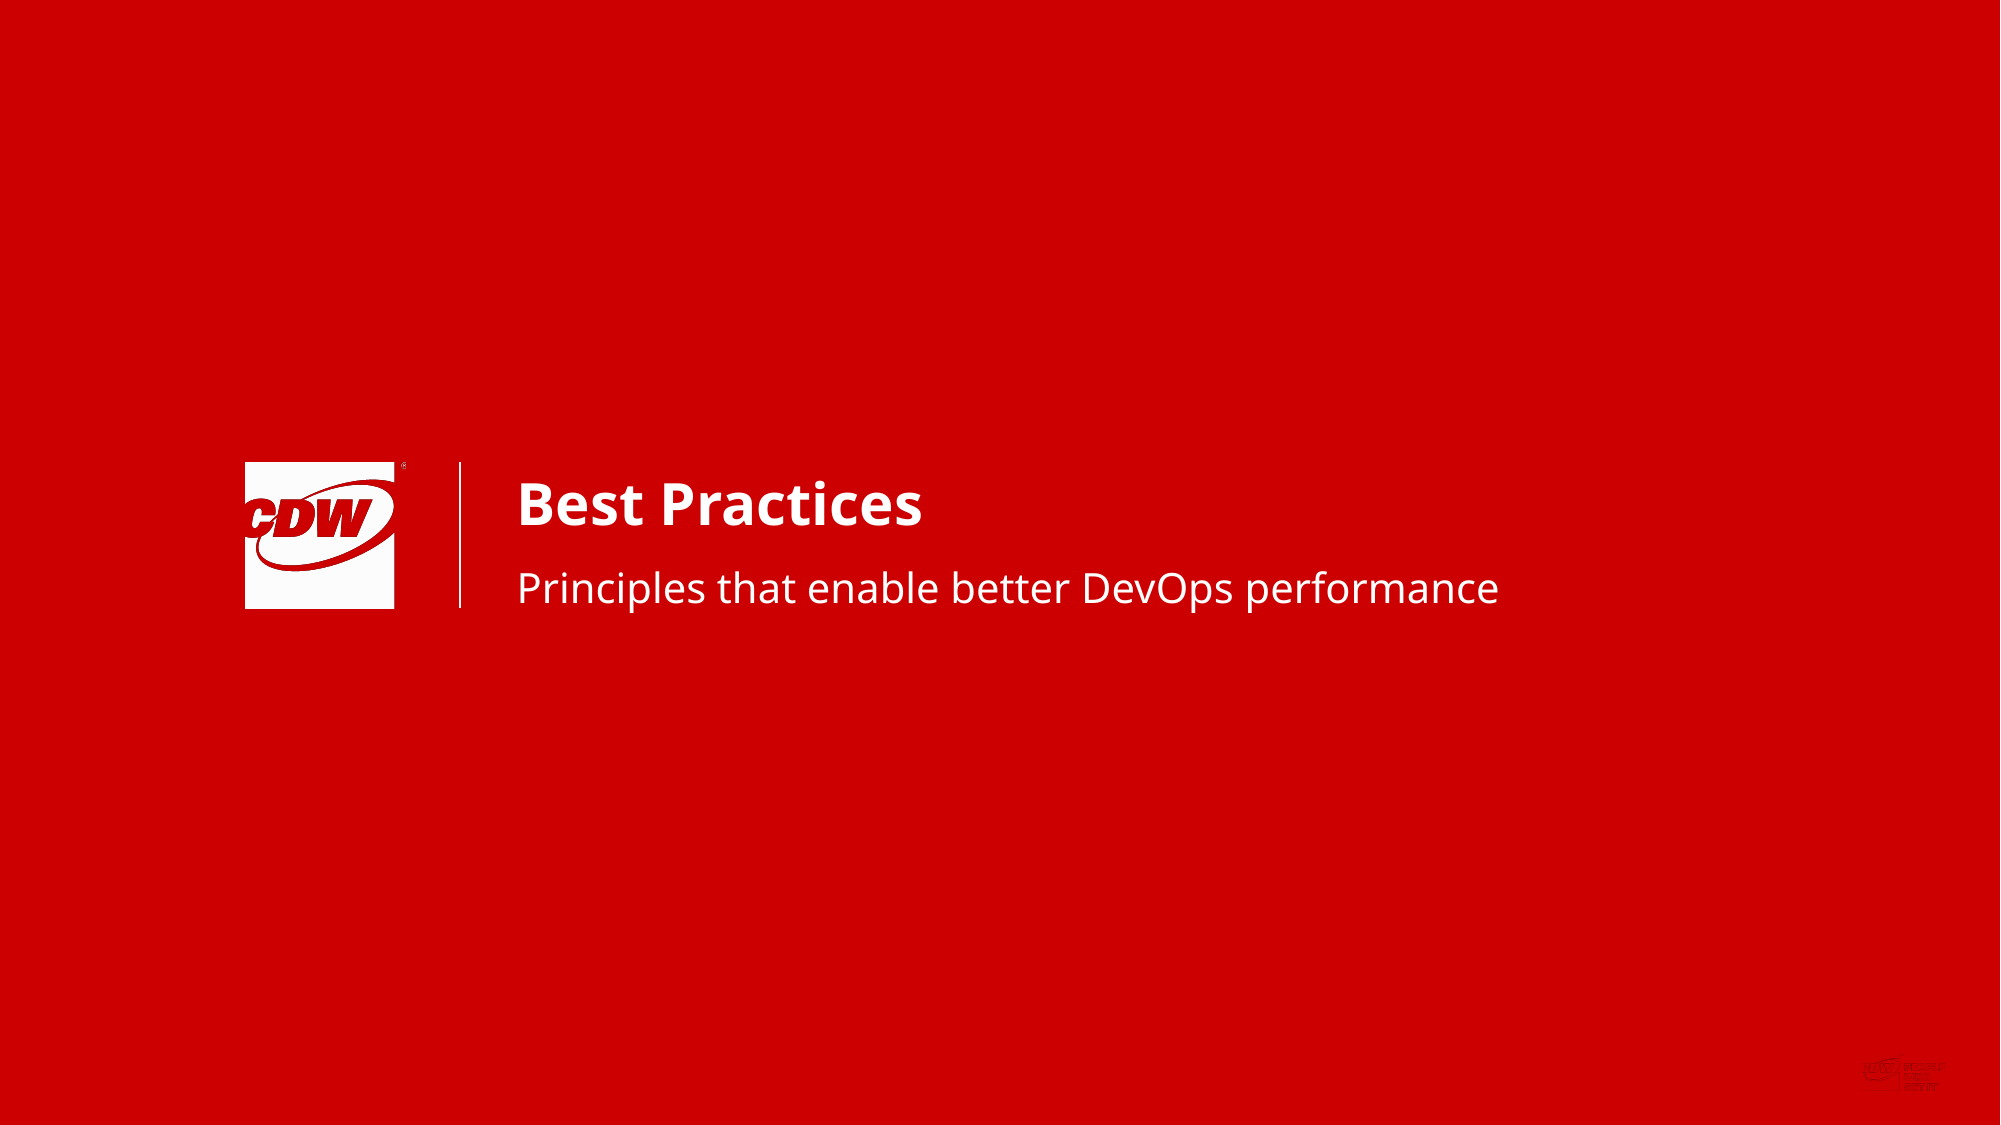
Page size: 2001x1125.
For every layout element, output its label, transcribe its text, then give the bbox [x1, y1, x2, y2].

picture [245, 462, 406, 609]
title Best Practices [501, 462, 1931, 545]
picture [1862, 1054, 1945, 1091]
subtitle Principles that enable better DevOps performance [501, 554, 1931, 609]
